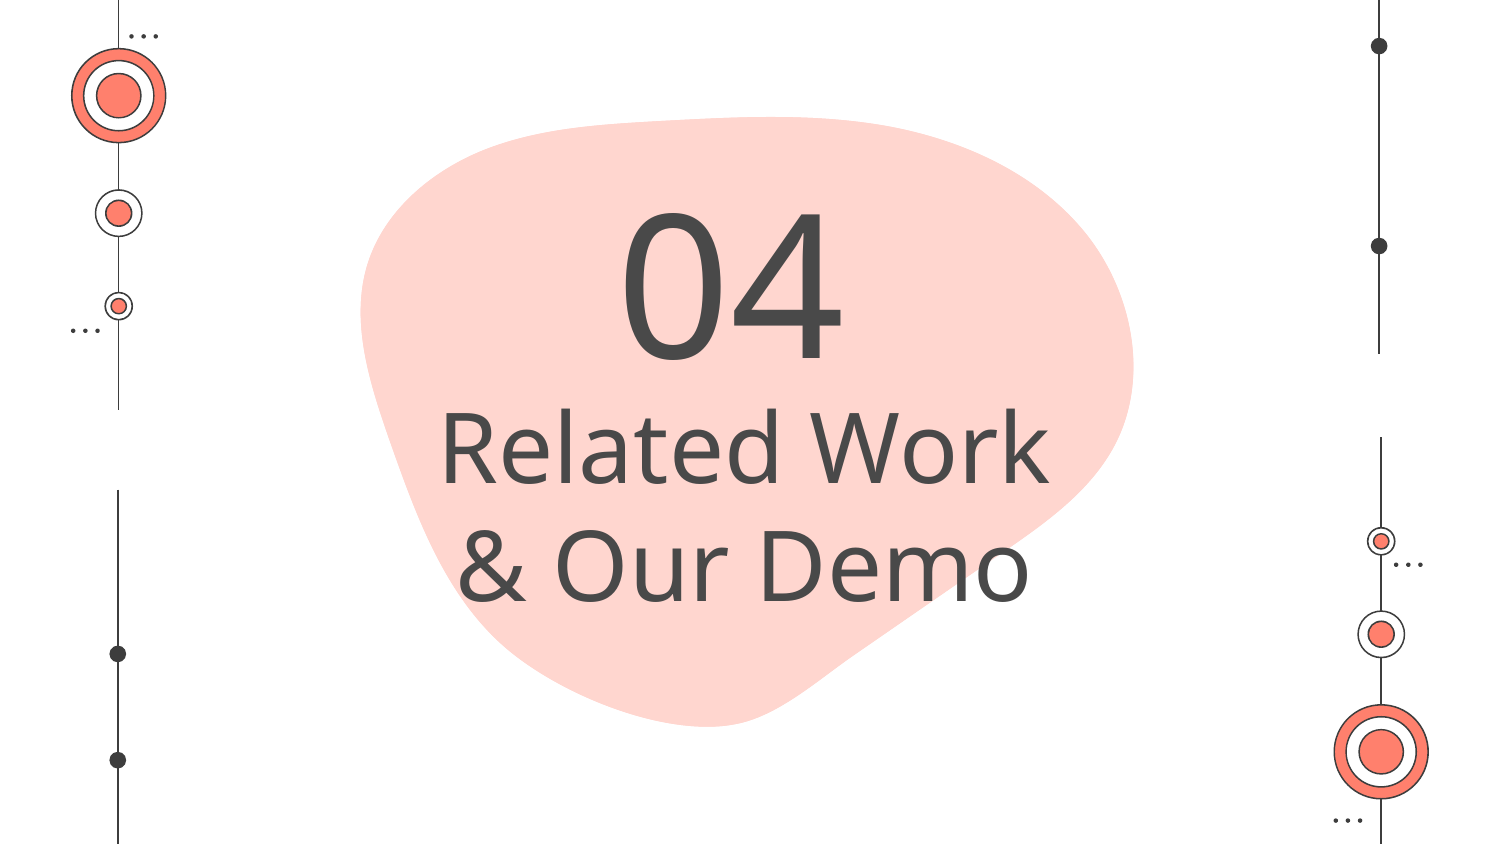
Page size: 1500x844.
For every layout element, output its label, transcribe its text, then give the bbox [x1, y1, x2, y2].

title 04 [487, 190, 975, 366]
title Related Work & Our Demo [381, 437, 1108, 570]
